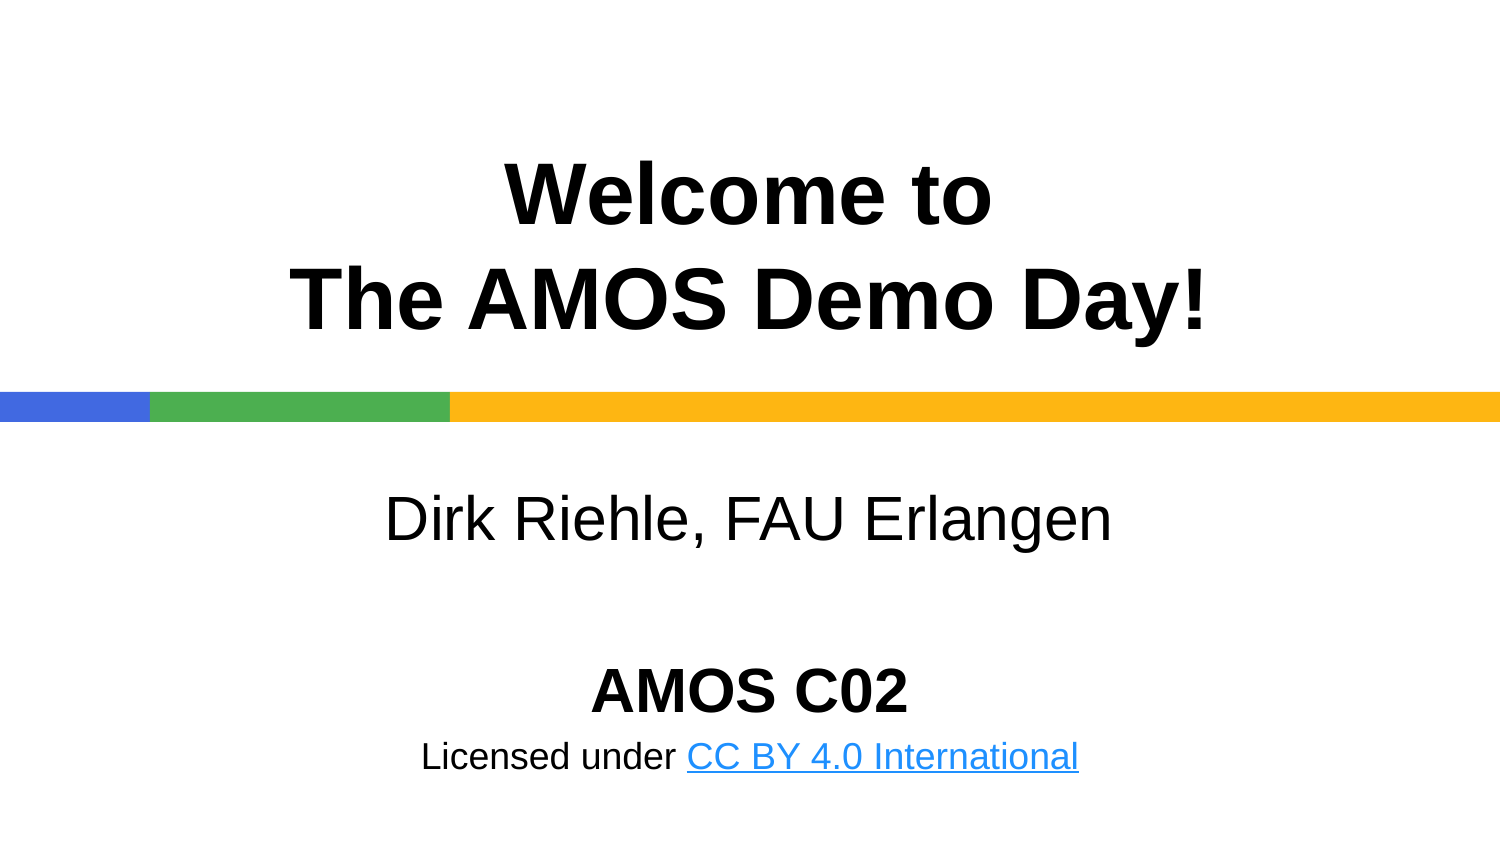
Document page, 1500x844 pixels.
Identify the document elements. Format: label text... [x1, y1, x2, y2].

title Welcome to The AMOS Demo Day! [0, 0, 1500, 392]
subtitle Dirk Riehle, FAU Erlangen AMOS C02 Licensed under CC BY 4.0 International [0, 421, 1500, 844]
